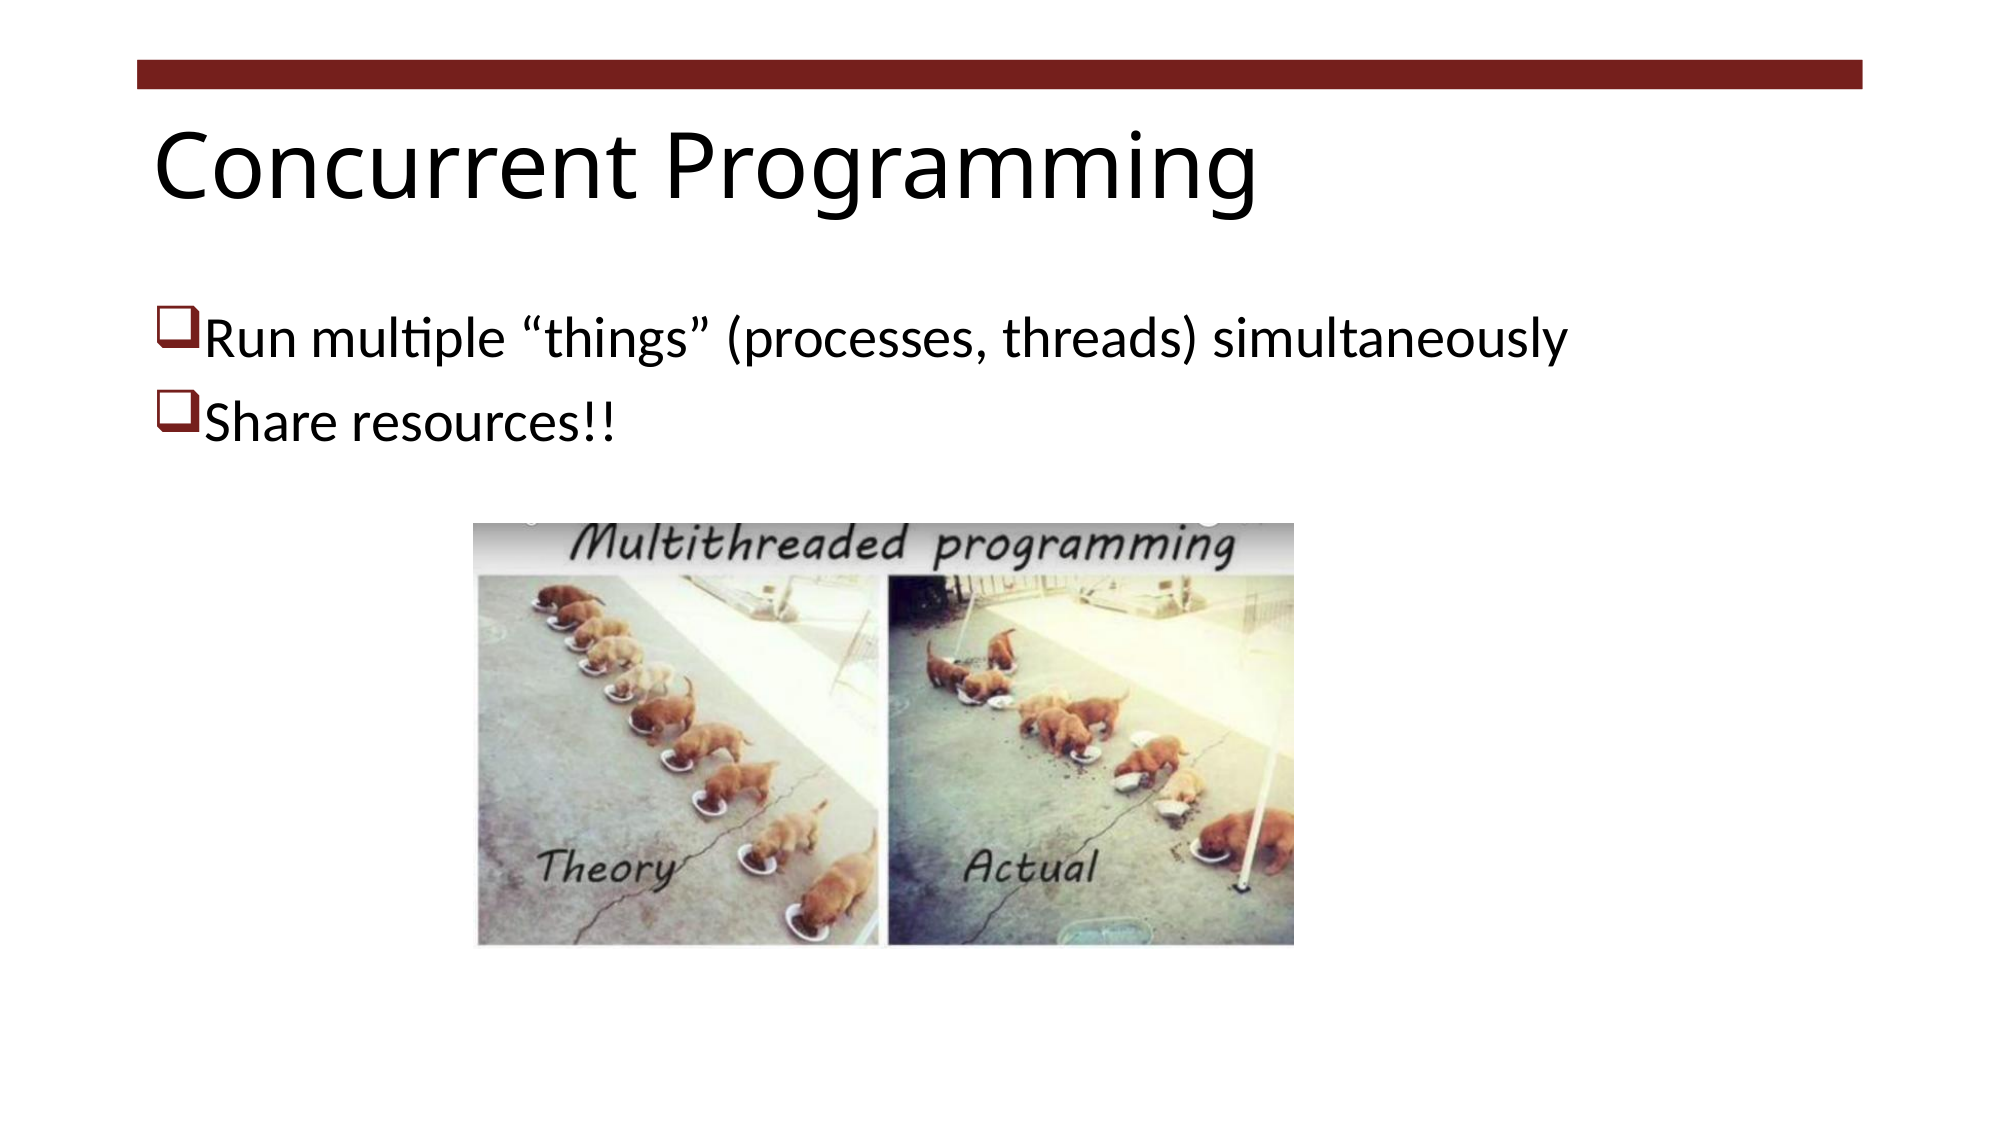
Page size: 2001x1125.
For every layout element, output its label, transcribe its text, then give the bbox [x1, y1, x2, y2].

title Concurrent Programming [137, 59, 1863, 278]
list Run multiple “things” (processes, threads) simultaneously Share resources!! [137, 299, 1863, 1103]
picture [473, 523, 1294, 949]
